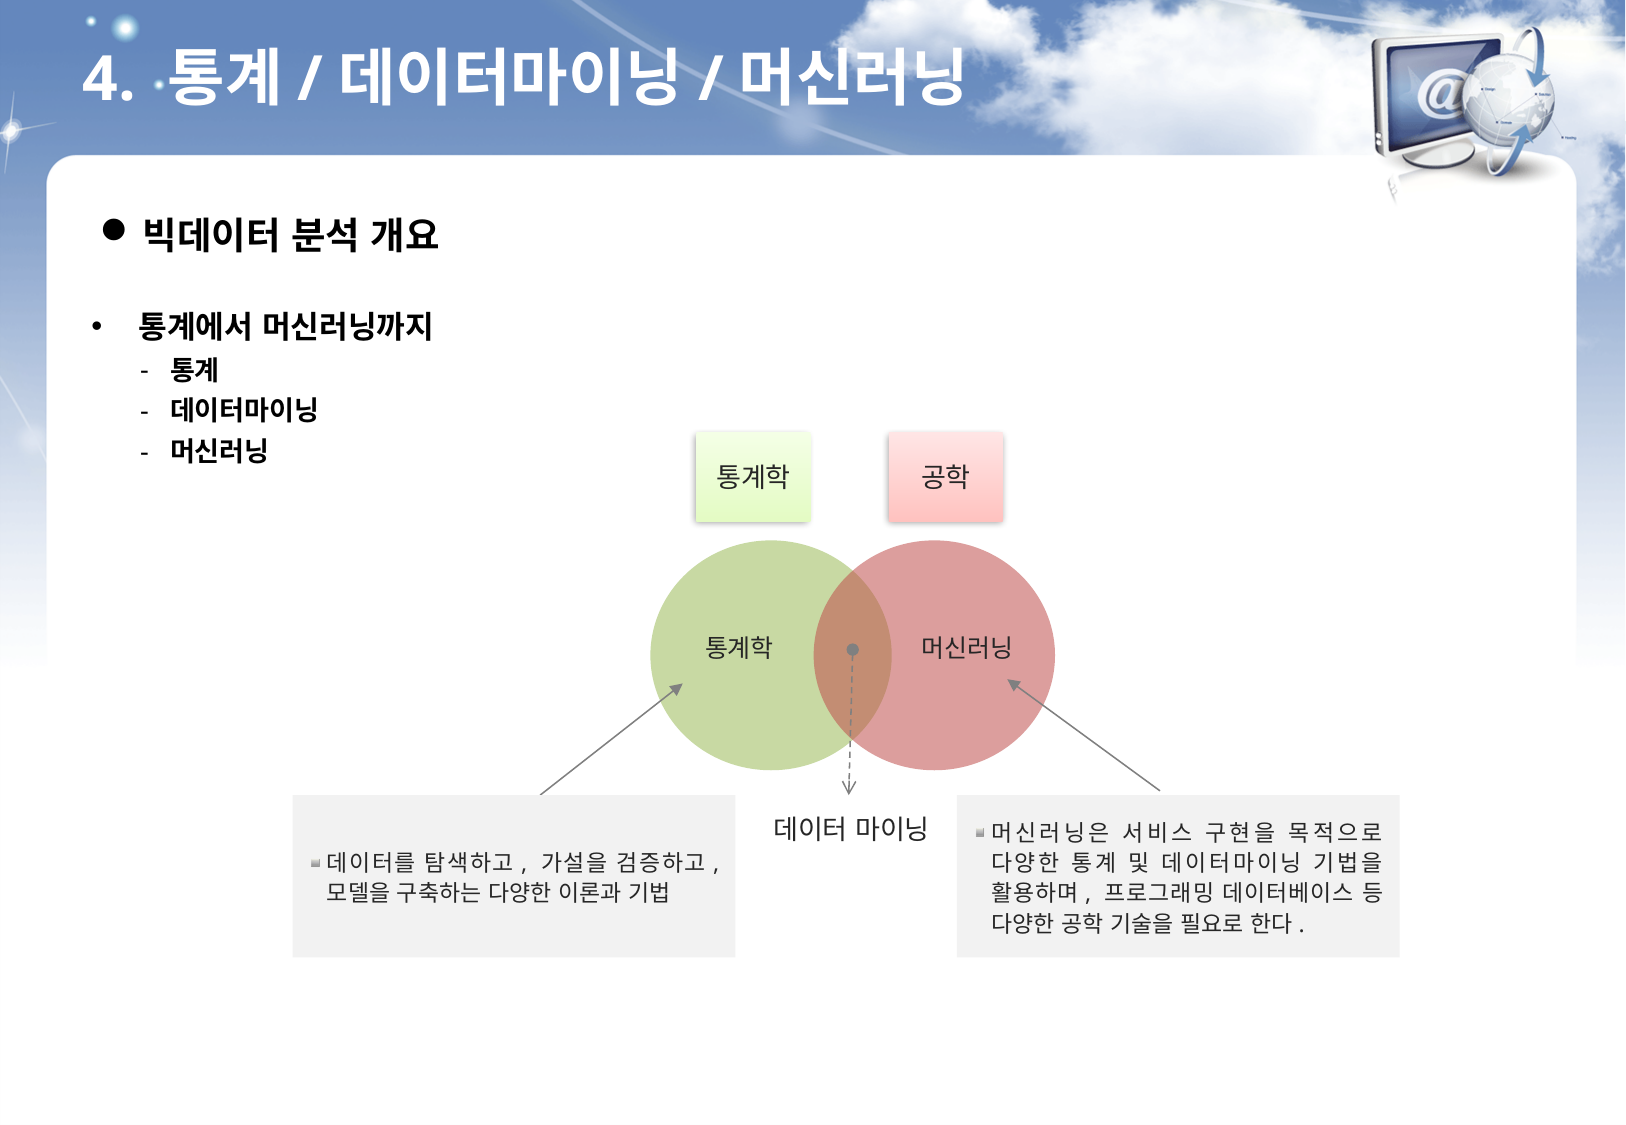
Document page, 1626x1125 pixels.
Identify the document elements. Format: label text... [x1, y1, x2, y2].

text_box 4. 통계/데이터마이닝/머신러닝 [68, 31, 1498, 102]
picture [0, 0, 1626, 1125]
text_box 빅데이터 분석 개요 [85, 195, 455, 265]
text_box 통계에서 머신러닝까지 통계 데이터마이닝 머신러닝 [75, 299, 1556, 597]
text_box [292, 432, 1400, 958]
